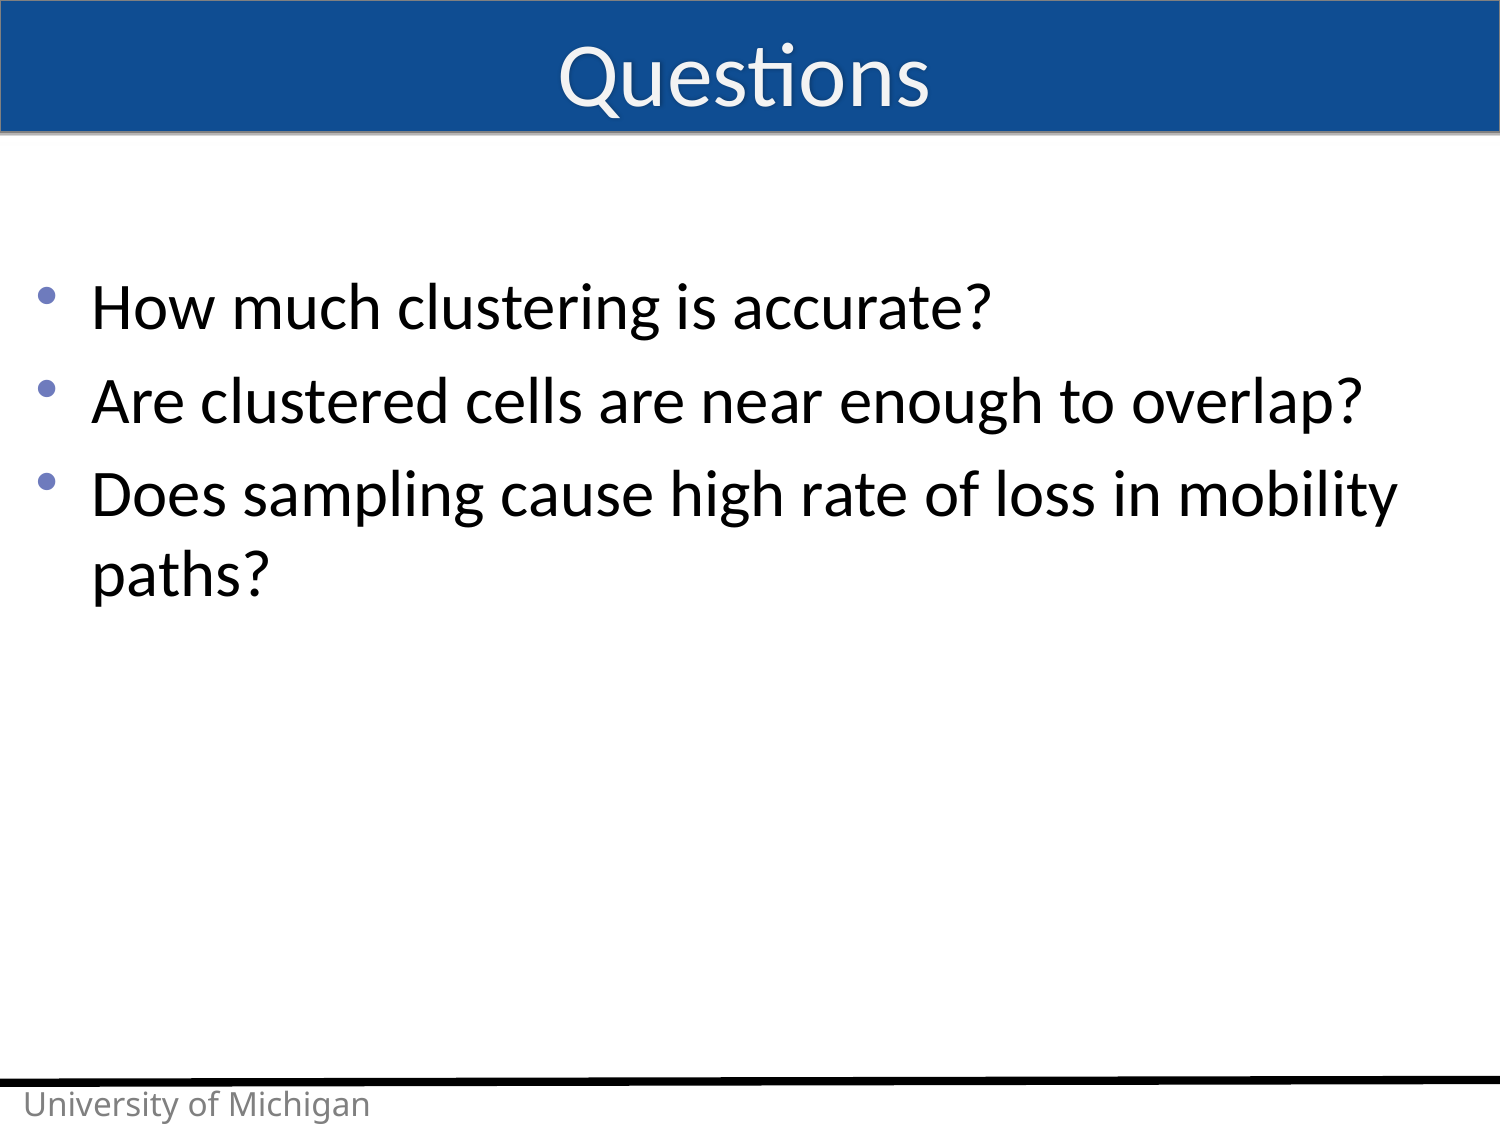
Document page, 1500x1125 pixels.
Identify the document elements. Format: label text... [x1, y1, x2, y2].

title Questions [41, 13, 1447, 127]
picture [0, 133, 1500, 1078]
picture [0, 1085, 1500, 1125]
list How much clustering is accurate? Are clustered cells are near enough to overlap? Does sampling cause high rate of loss in mobility paths? [20, 162, 1474, 1038]
